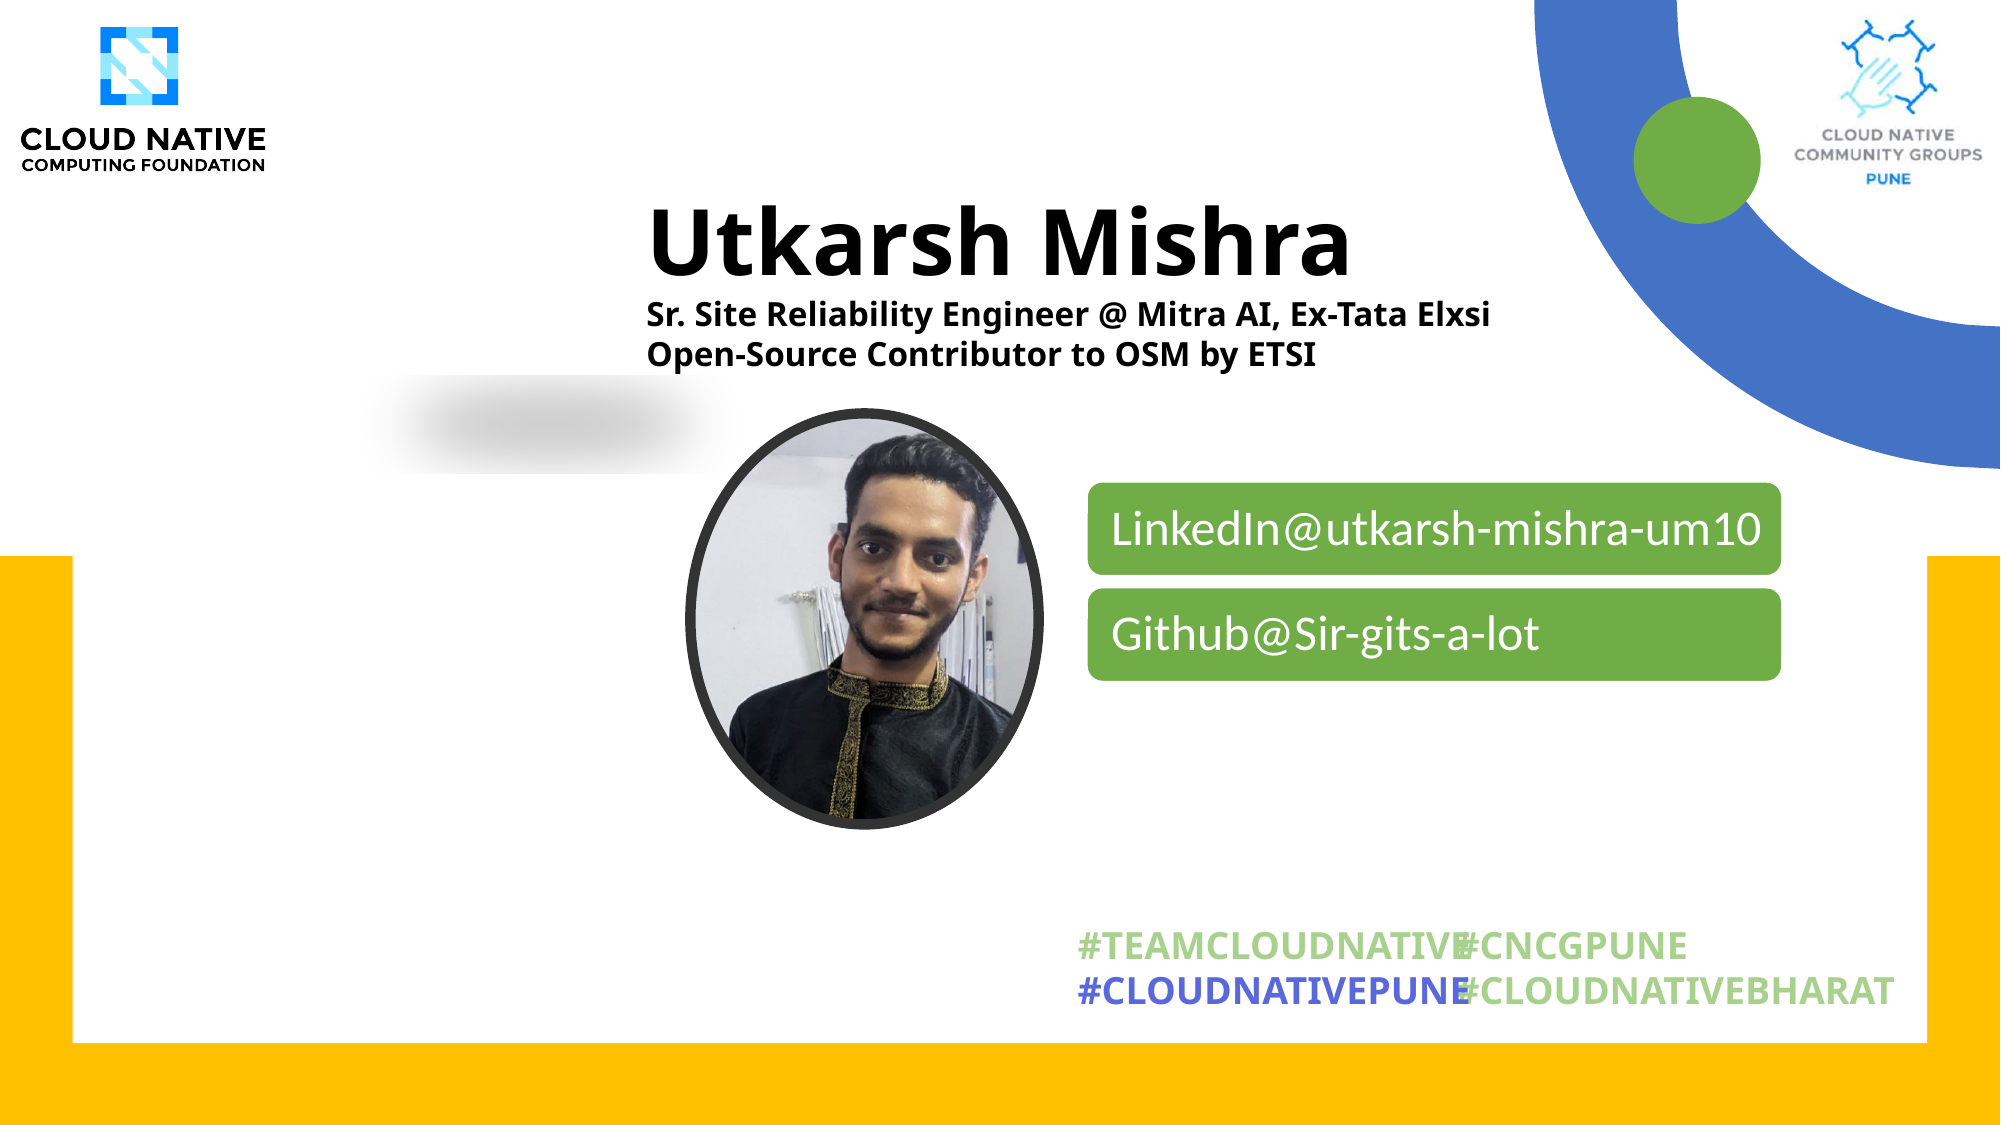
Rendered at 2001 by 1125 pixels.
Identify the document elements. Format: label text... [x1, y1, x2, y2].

text_box #CNCGPUNE #CLOUDNATIVEBHARAT [1487, 914, 1910, 1020]
picture [690, 413, 1039, 825]
title Utkarsh Mishra Sr. Site Reliability Engineer @ Mitra AI, Ex-Tata Elxsi Open-Source Contributor to OSM by ETSI [631, 143, 1635, 414]
text_box #TEAMCLOUDNATIVE #CloudNativePune [1062, 914, 1487, 1020]
picture [16, 22, 270, 176]
picture [1782, 12, 1990, 197]
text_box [1086, 461, 1783, 703]
